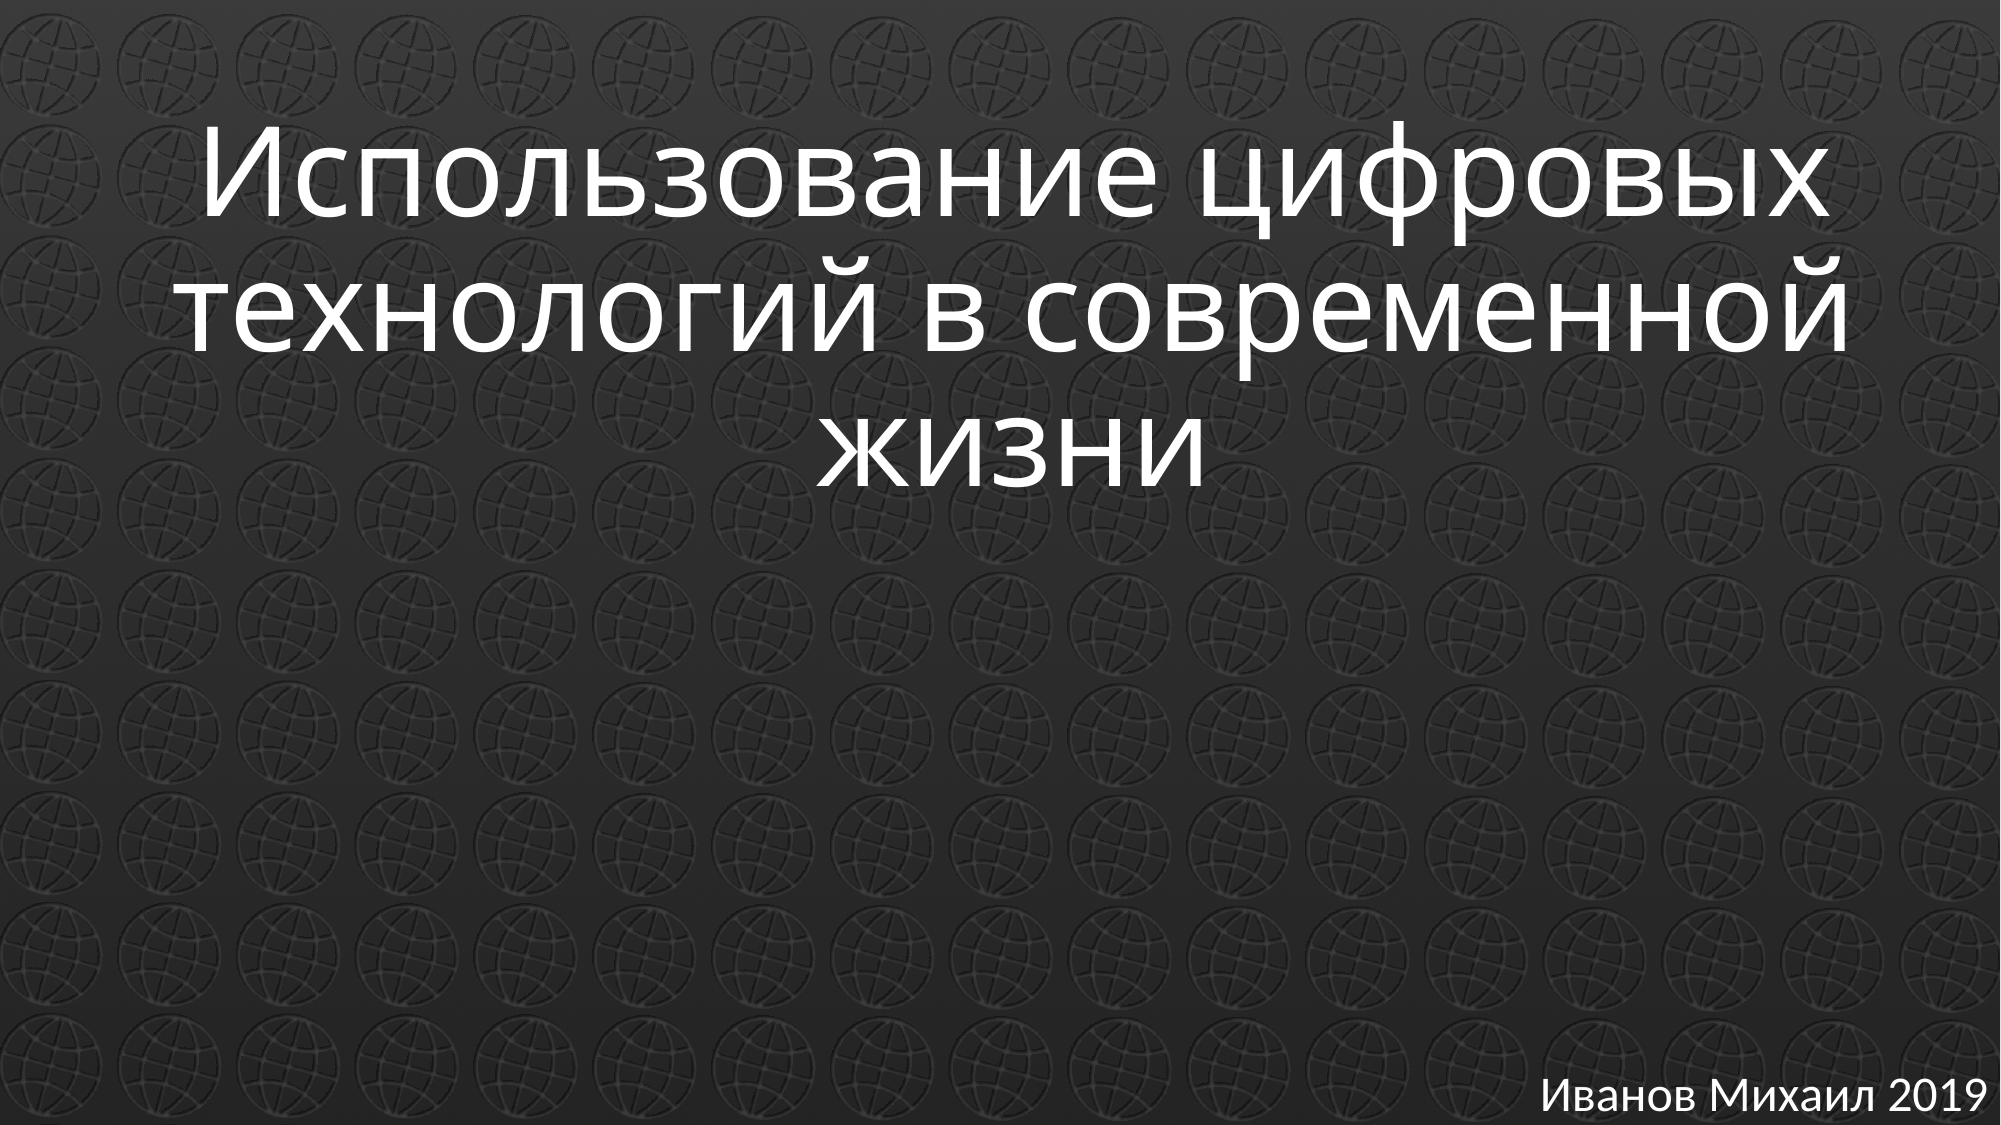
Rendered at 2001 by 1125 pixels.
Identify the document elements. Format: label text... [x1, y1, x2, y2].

picture [0, 0, 2001, 1125]
title Использование цифровых технологий в современной жизни [67, 29, 1961, 521]
subtitle Иванов Михаил 2019 [1014, 1060, 2000, 1125]
